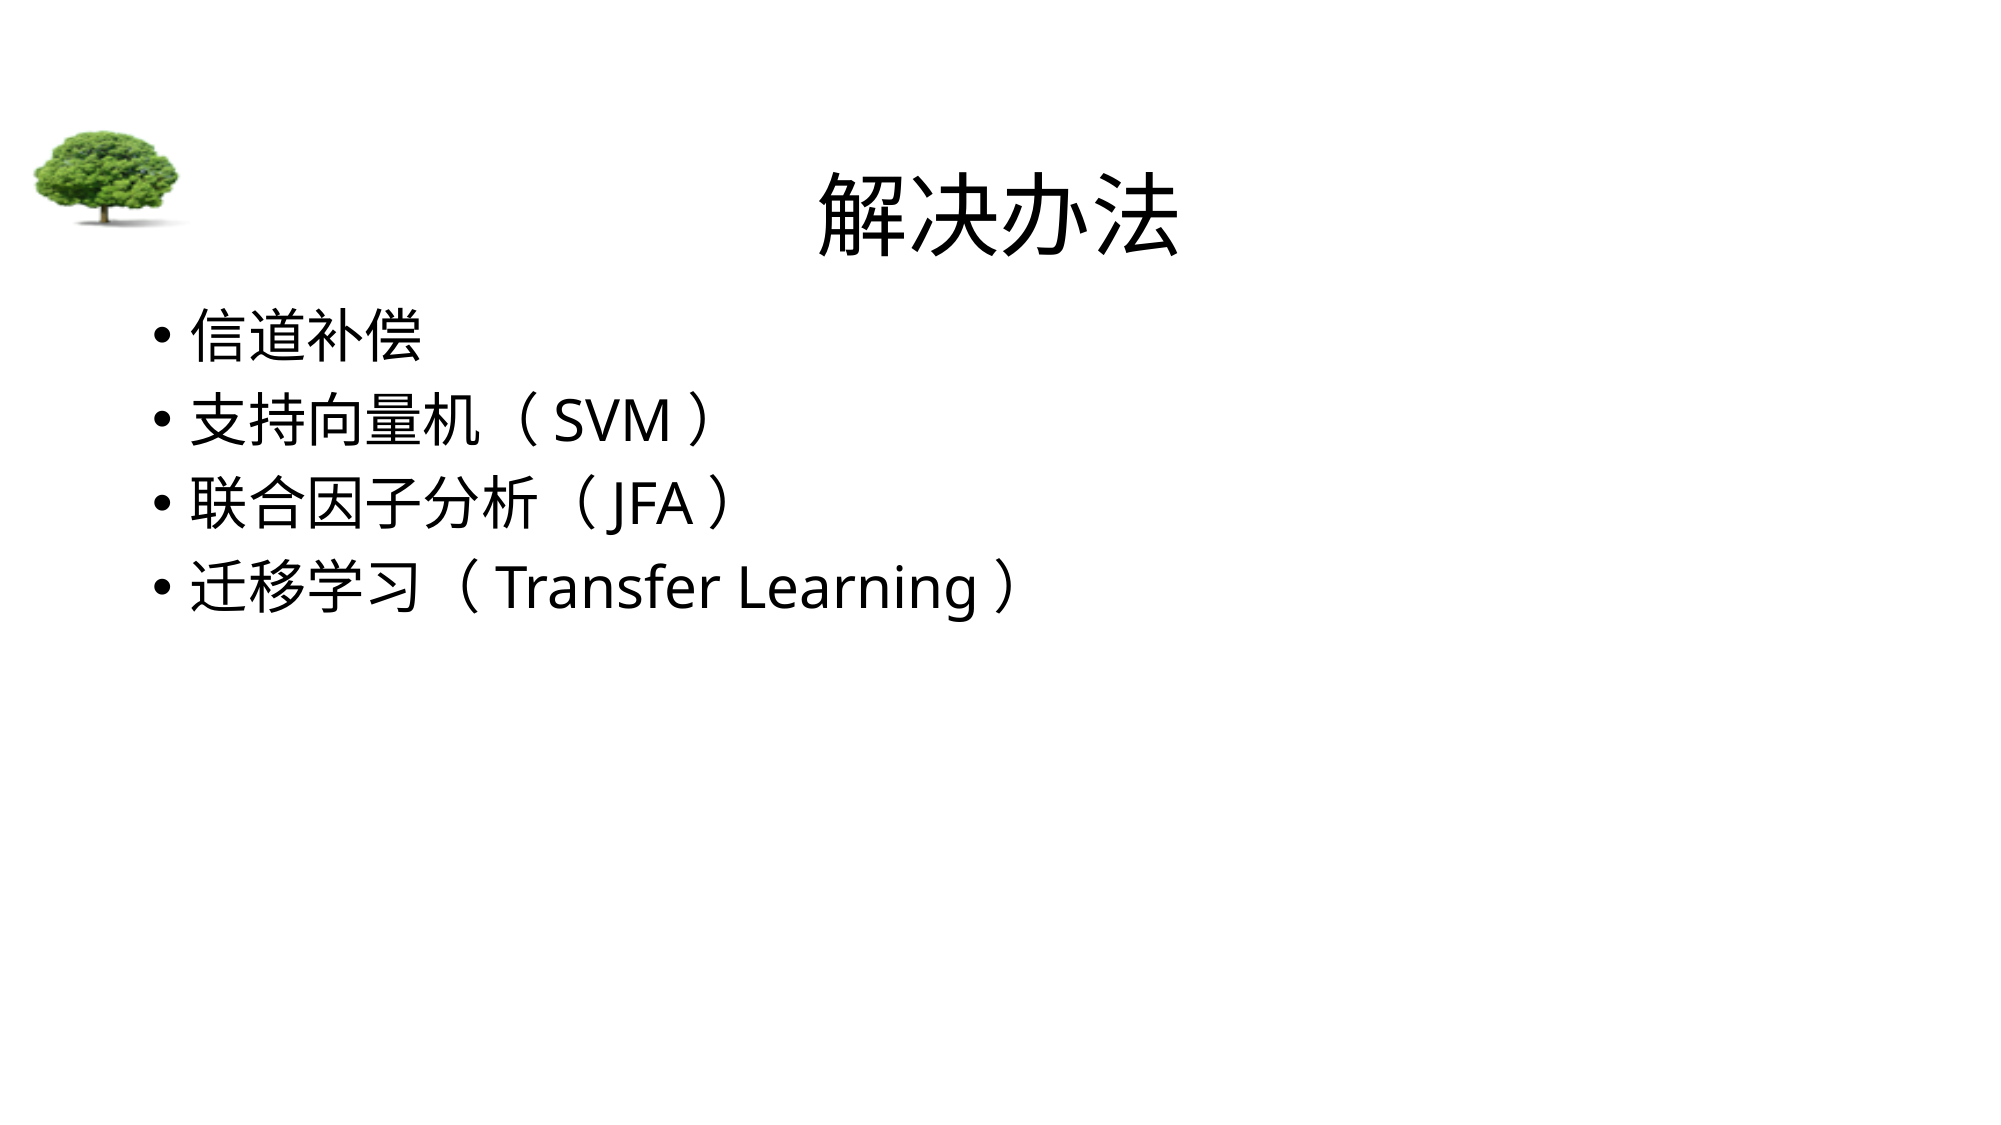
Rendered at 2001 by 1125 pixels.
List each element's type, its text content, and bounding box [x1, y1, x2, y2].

list 信道补偿 支持向量机（SVM） 联合因子分析（JFA） 迁移学习（Transfer Learning） [137, 299, 1863, 1014]
picture [23, 117, 137, 233]
title 解决办法 [137, 59, 1863, 278]
